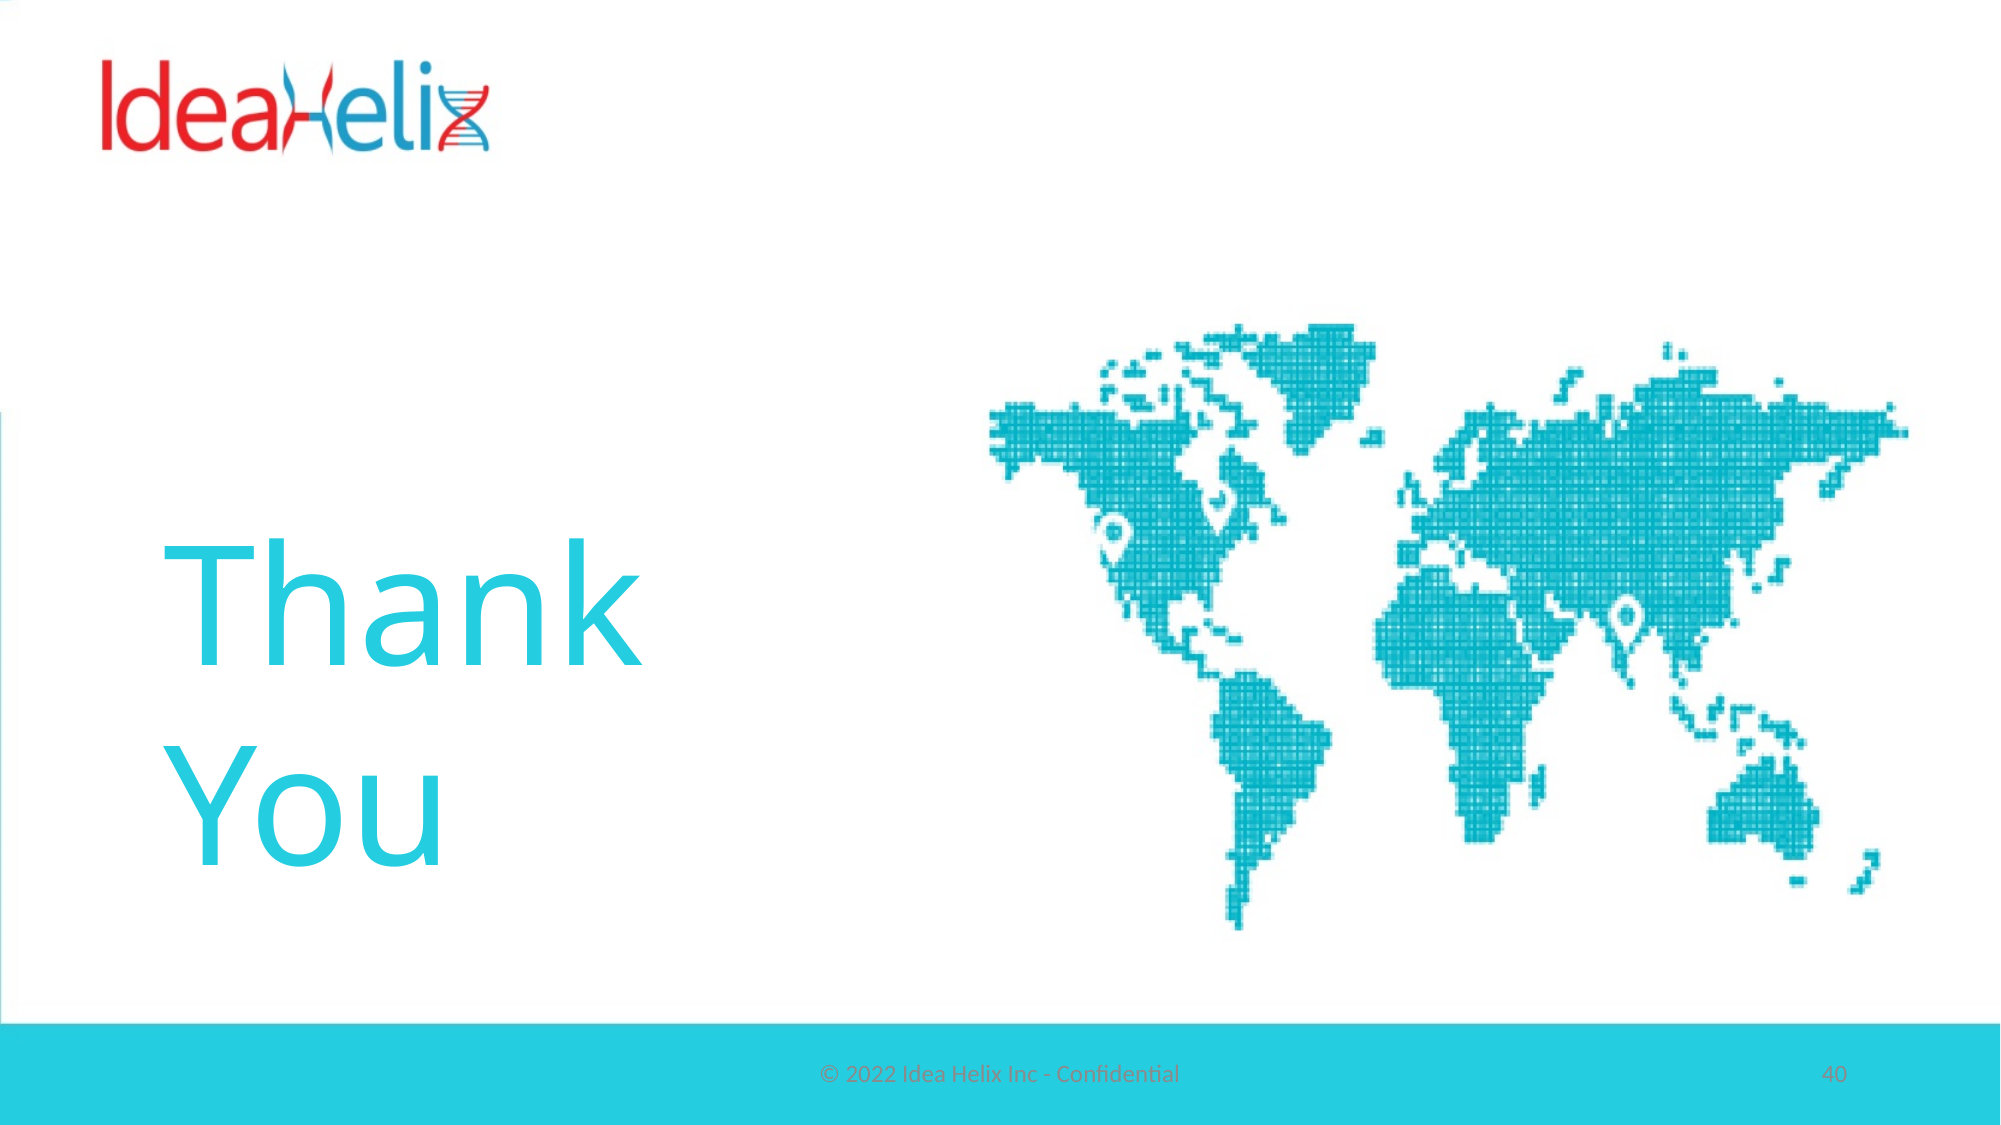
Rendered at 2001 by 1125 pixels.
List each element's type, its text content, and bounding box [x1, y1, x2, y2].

picture [0, 0, 2001, 1125]
slide_number 40 [1412, 1042, 1863, 1103]
footer © 2022 Idea Helix Inc - Confidential [662, 1042, 1338, 1103]
text_box Thank You [148, 491, 824, 907]
